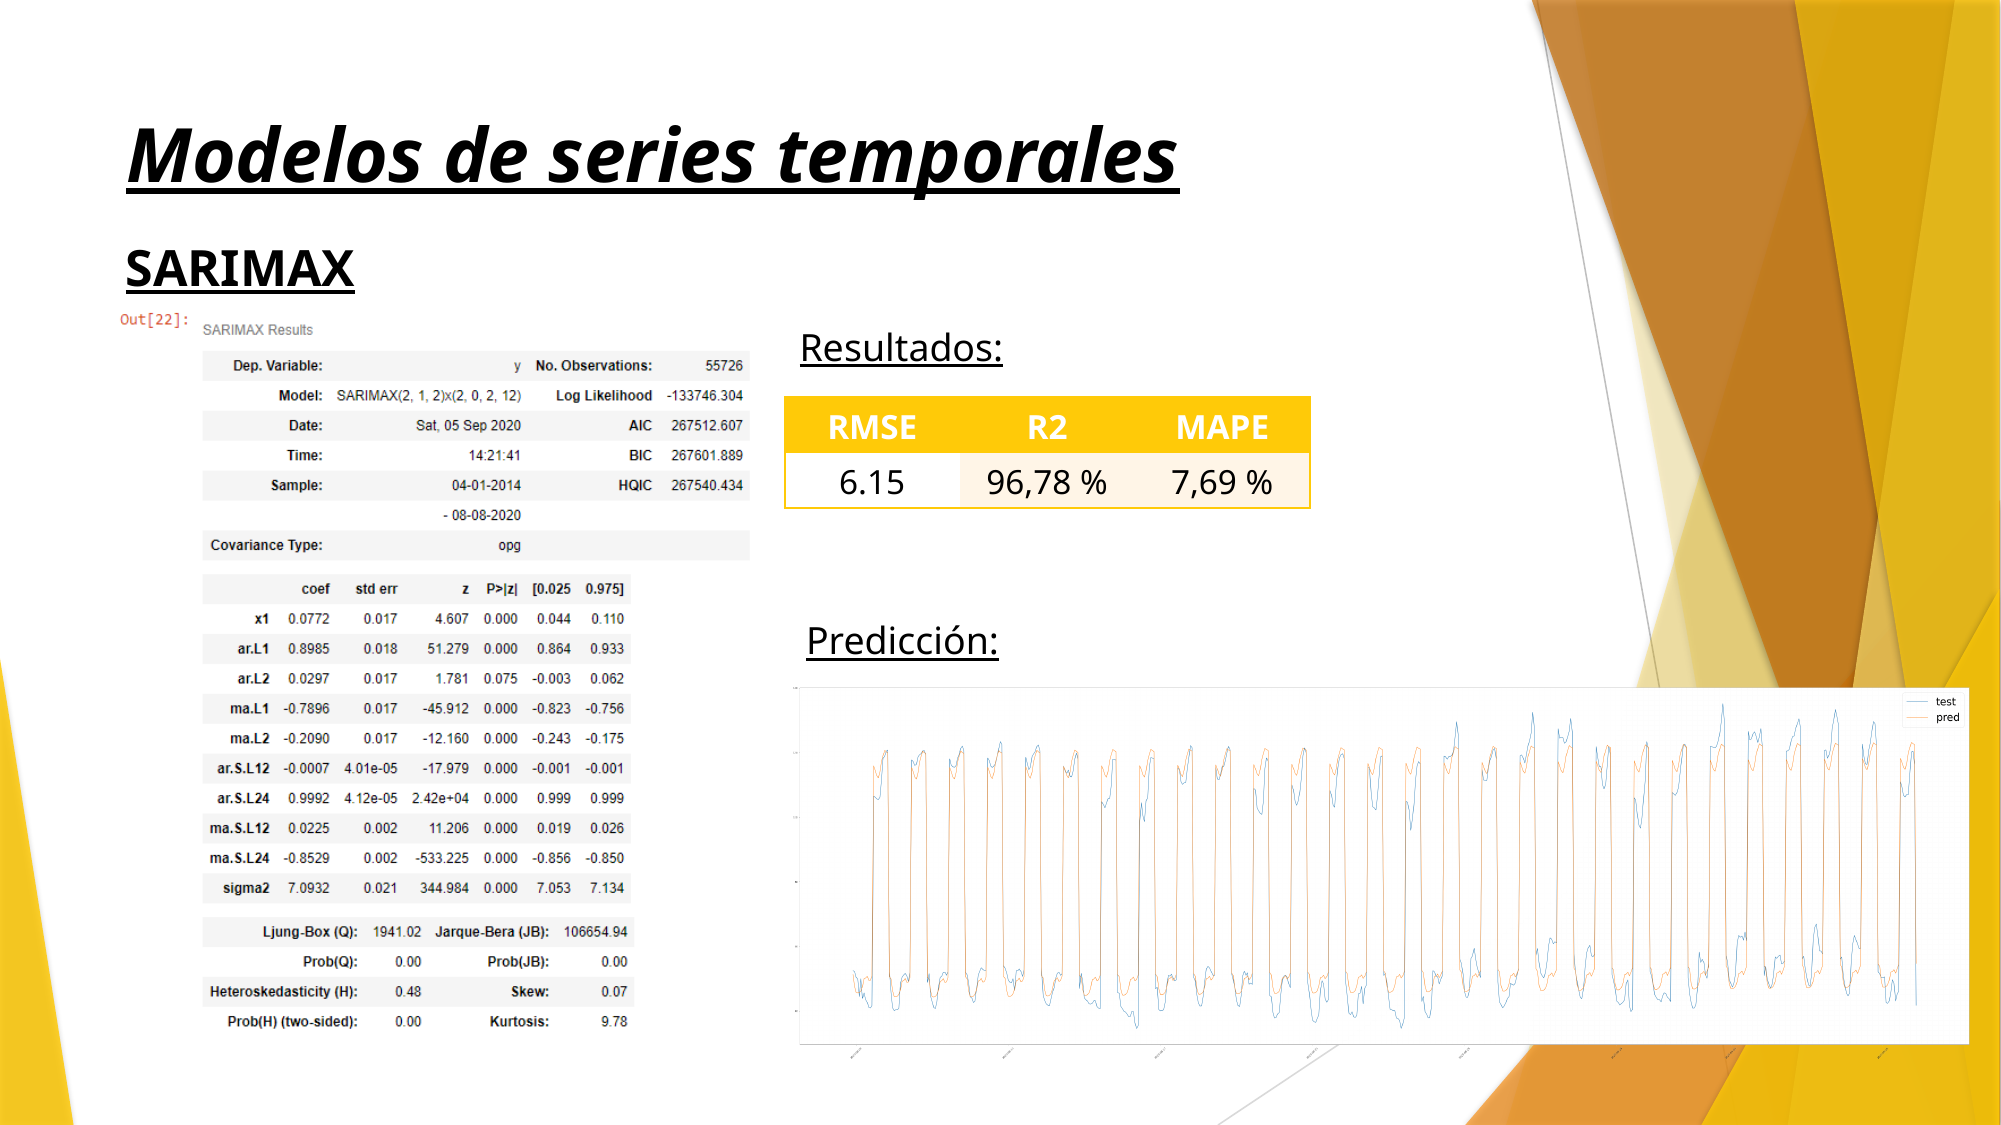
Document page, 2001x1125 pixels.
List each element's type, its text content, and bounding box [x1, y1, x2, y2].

table_header MAPE [1135, 398, 1309, 451]
table_header R2 [960, 398, 1135, 451]
picture [110, 304, 768, 1061]
table_cell 6.15 [786, 453, 960, 507]
text_box Predicción: [791, 609, 1317, 670]
table_cell 7,69 % [1135, 453, 1309, 507]
table_cell 96,78 % [960, 453, 1135, 507]
text_box Resultados: [784, 316, 1310, 377]
table_header RMSE [786, 398, 960, 451]
picture [790, 685, 1971, 1061]
title Modelos de series temporales [111, 99, 1522, 228]
text_box SARIMAX [111, 228, 1889, 349]
